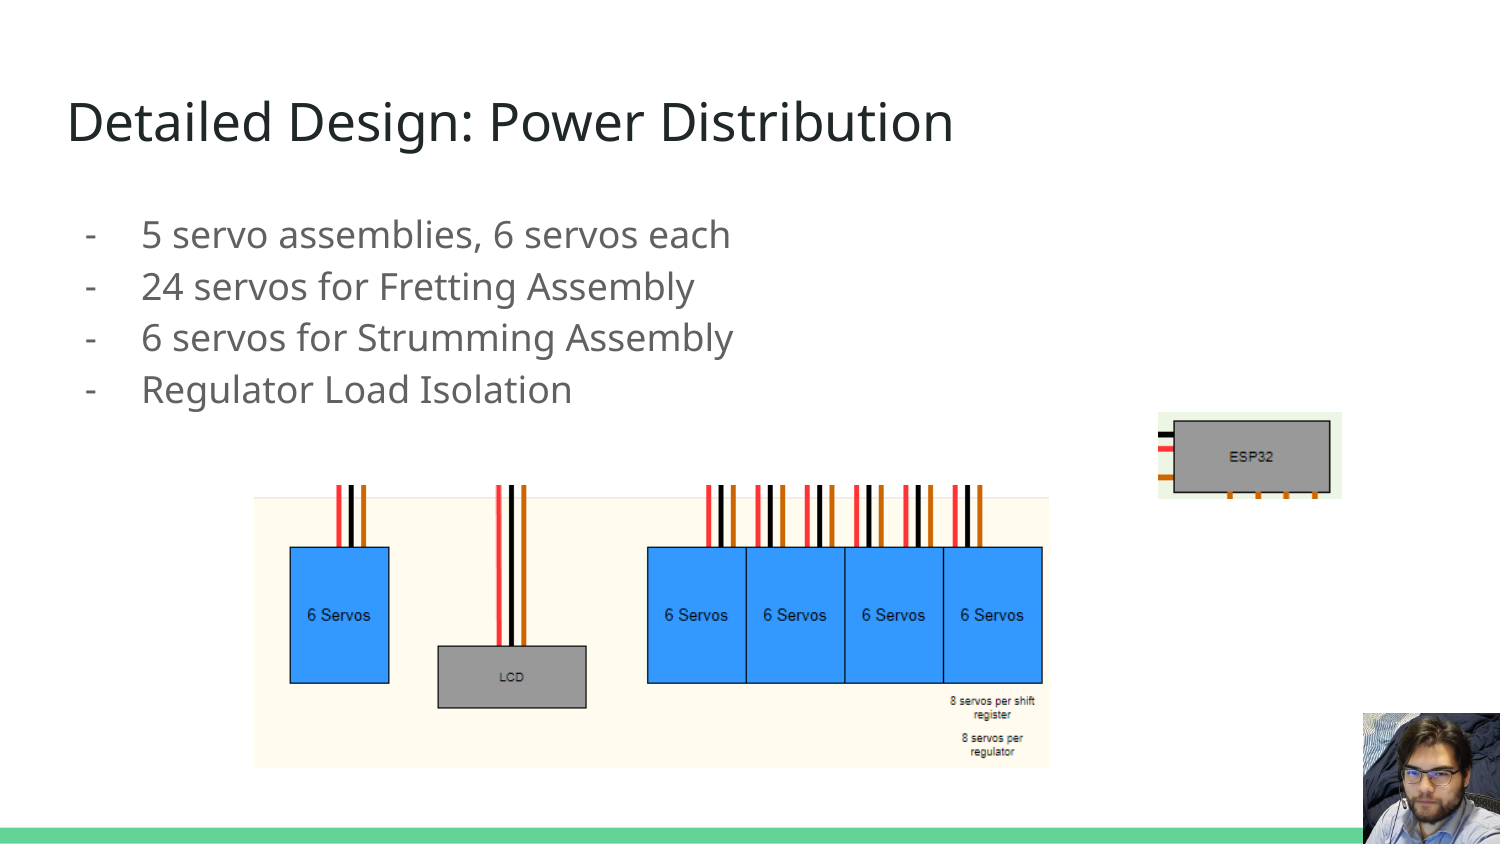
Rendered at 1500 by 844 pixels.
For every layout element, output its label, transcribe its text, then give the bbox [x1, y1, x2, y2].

list 5 servo assemblies, 6 servos each 24 servos for Fretting Assembly 6 servos for Strumming Assembly Regulator Load Isolation [51, 189, 1449, 750]
picture [1158, 411, 1342, 499]
picture [1363, 712, 1500, 844]
title Detailed Design: Power Distribution [51, 72, 1449, 167]
picture [254, 485, 1049, 768]
